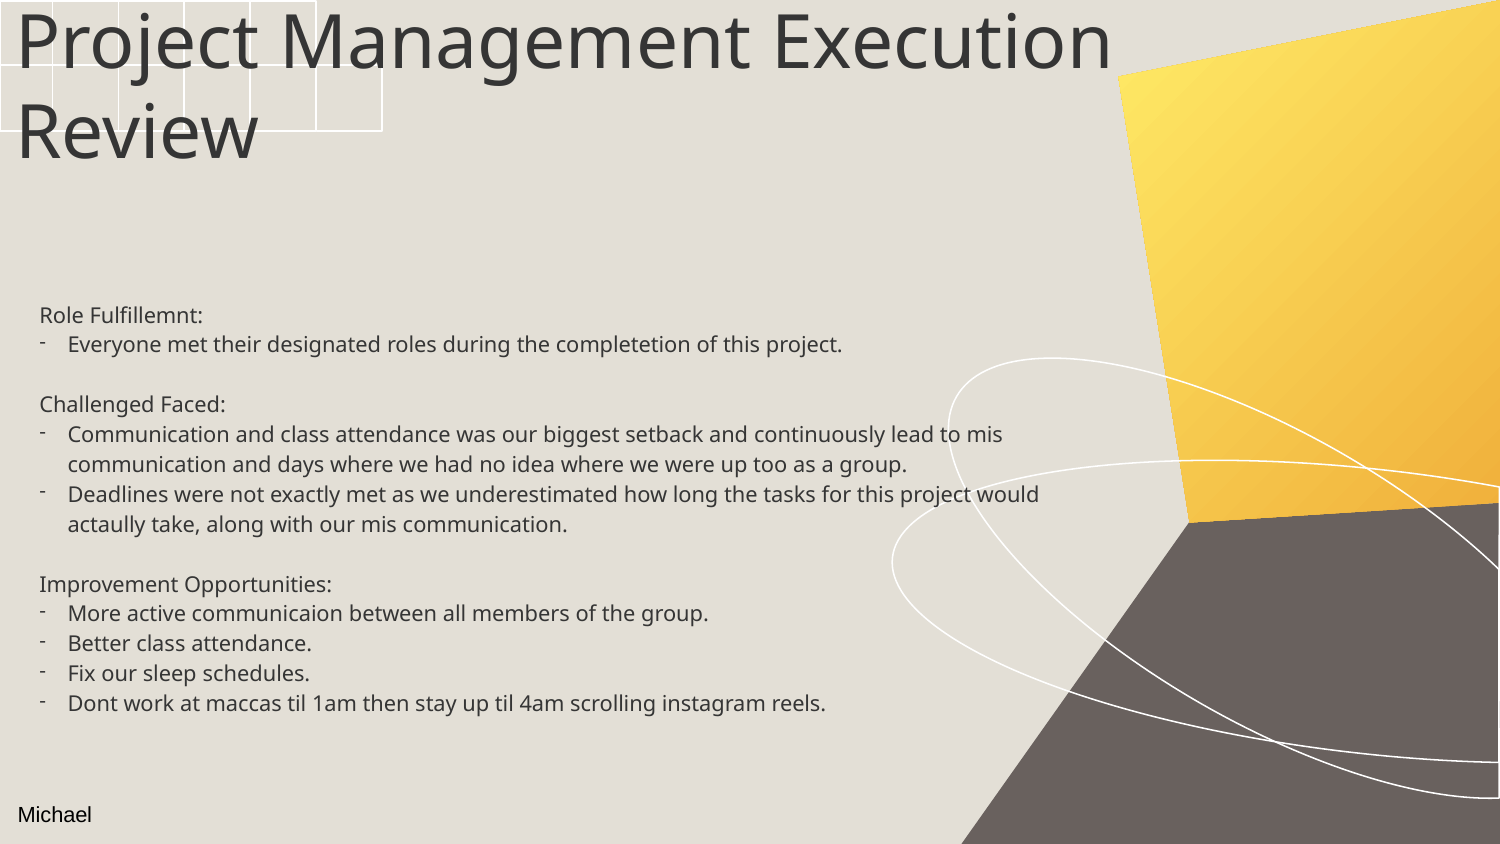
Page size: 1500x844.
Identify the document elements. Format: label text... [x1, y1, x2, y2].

subtitle Role Fulfillemnt: Everyone met their designated roles during the completetion of this project. Challenged Faced: Communication and class attendance was our biggest setback and continuously lead to mis communication and days where we had no idea where we were up too as a group. Deadlines were not exactly met as we underestimated how long the tasks for this project would actaully take, along with our mis communication. Improvement Opportunities: More active communicaion between all members of the group. Better class attendance. Fix our sleep schedules. Dont work at maccas til 1am then stay up til 4am scrolling instagram reels. [0, 282, 1104, 821]
title Project Management Execution Review [0, 0, 1277, 183]
text_box Michael [2, 793, 375, 835]
